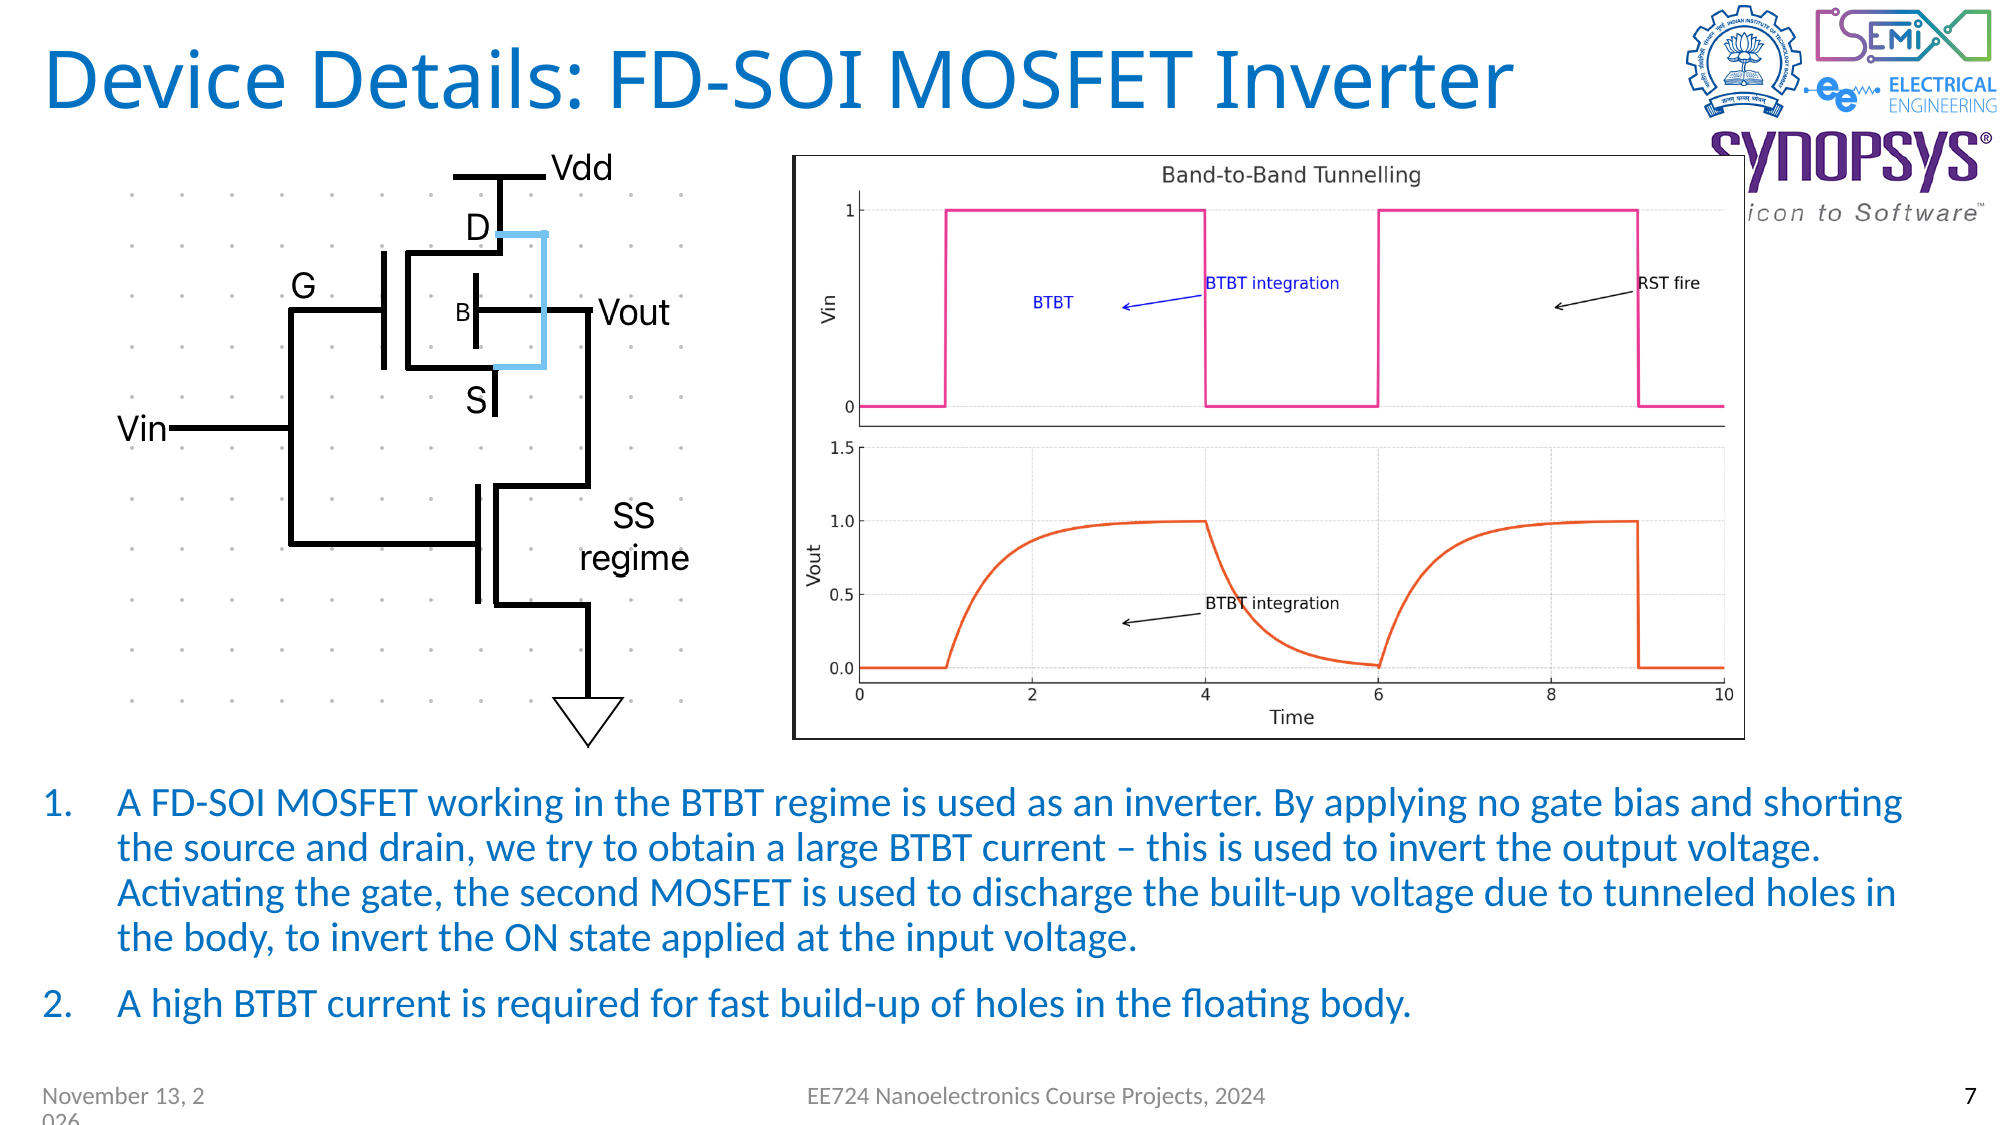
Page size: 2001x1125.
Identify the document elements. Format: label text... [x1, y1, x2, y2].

footer EE724 Nanoelectronics Course Projects, 2024 [453, 1066, 1621, 1125]
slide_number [26, 1066, 223, 1125]
picture [792, 124, 2001, 740]
title Device Details: FD-SOI MOSFET Inverter [26, 31, 1822, 133]
list A FD-SOI MOSFET working in the BTBT regime is used as an inverter. By applying no gate bias and shorting the source and drain, we try to obtain a large BTBT current – this is used to invert the output voltage. Activating the gate, the second MOSFET is used to discharge the built-up voltage due to tunneled holes in the body, to invert the ON state applied at the input voltage. A high BTBT current is required for fast build-up of holes in the floating body. [26, 773, 1966, 1066]
picture [1822, 73, 1997, 119]
slide_number 7 [1867, 1065, 1992, 1125]
picture [1806, 0, 1995, 71]
picture [1686, 5, 1802, 31]
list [108, 147, 700, 748]
